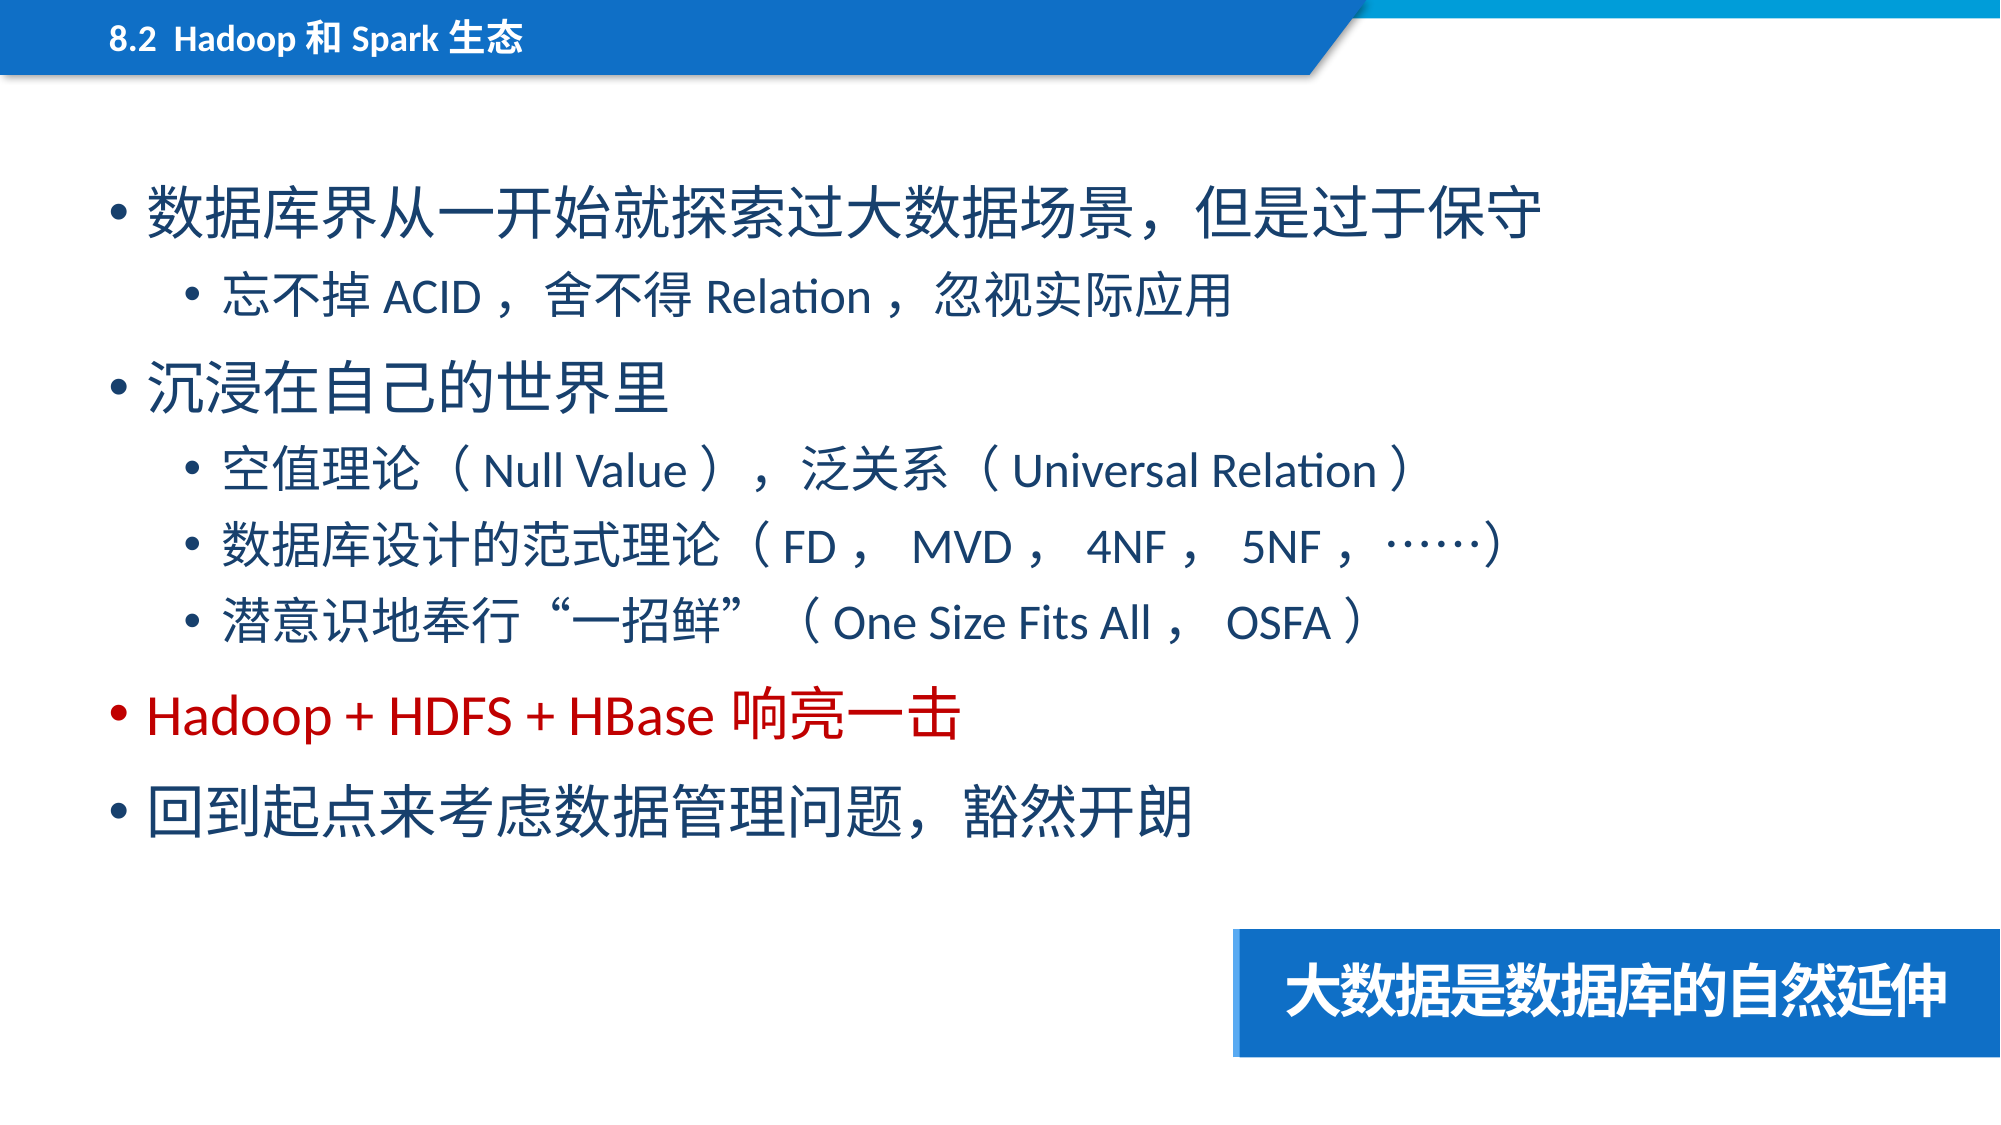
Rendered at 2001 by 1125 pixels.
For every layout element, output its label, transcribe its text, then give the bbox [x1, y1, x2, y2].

text_box 数据库界从一开始就探索过大数据场景，但是过于保守 忘不掉ACID，舍不得Relation，忽视实际应用 沉浸在自己的世界里 空值理论（Null Value），泛关系（Universal Relation） 数据库设计的范式理论（FD，MVD，4NF，5NF，……） 潜意识地奉行“一招鲜”（One Size Fits All，OSFA） Hadoop + HDFS + HBase响亮一击 回到起点来考虑数据管理问题，豁然开朗 [93, 162, 1653, 912]
list 8.2 Hadoop和Spark生态 [93, 11, 1138, 68]
list 大数据是数据库的自然延伸 [1239, 929, 2000, 1058]
